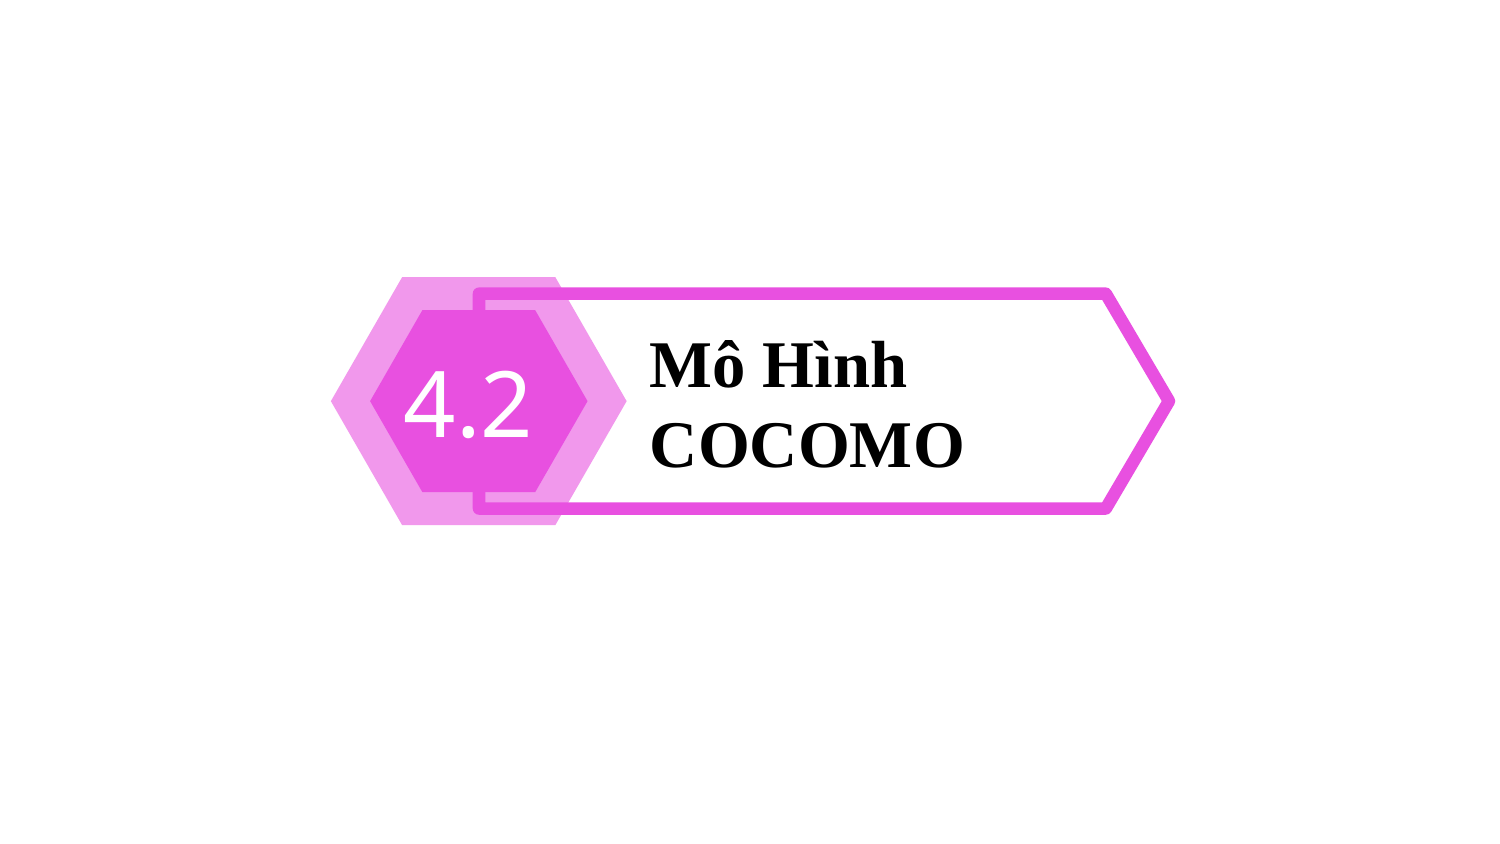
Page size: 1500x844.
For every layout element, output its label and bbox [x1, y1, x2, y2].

text_box [330, 276, 1170, 526]
